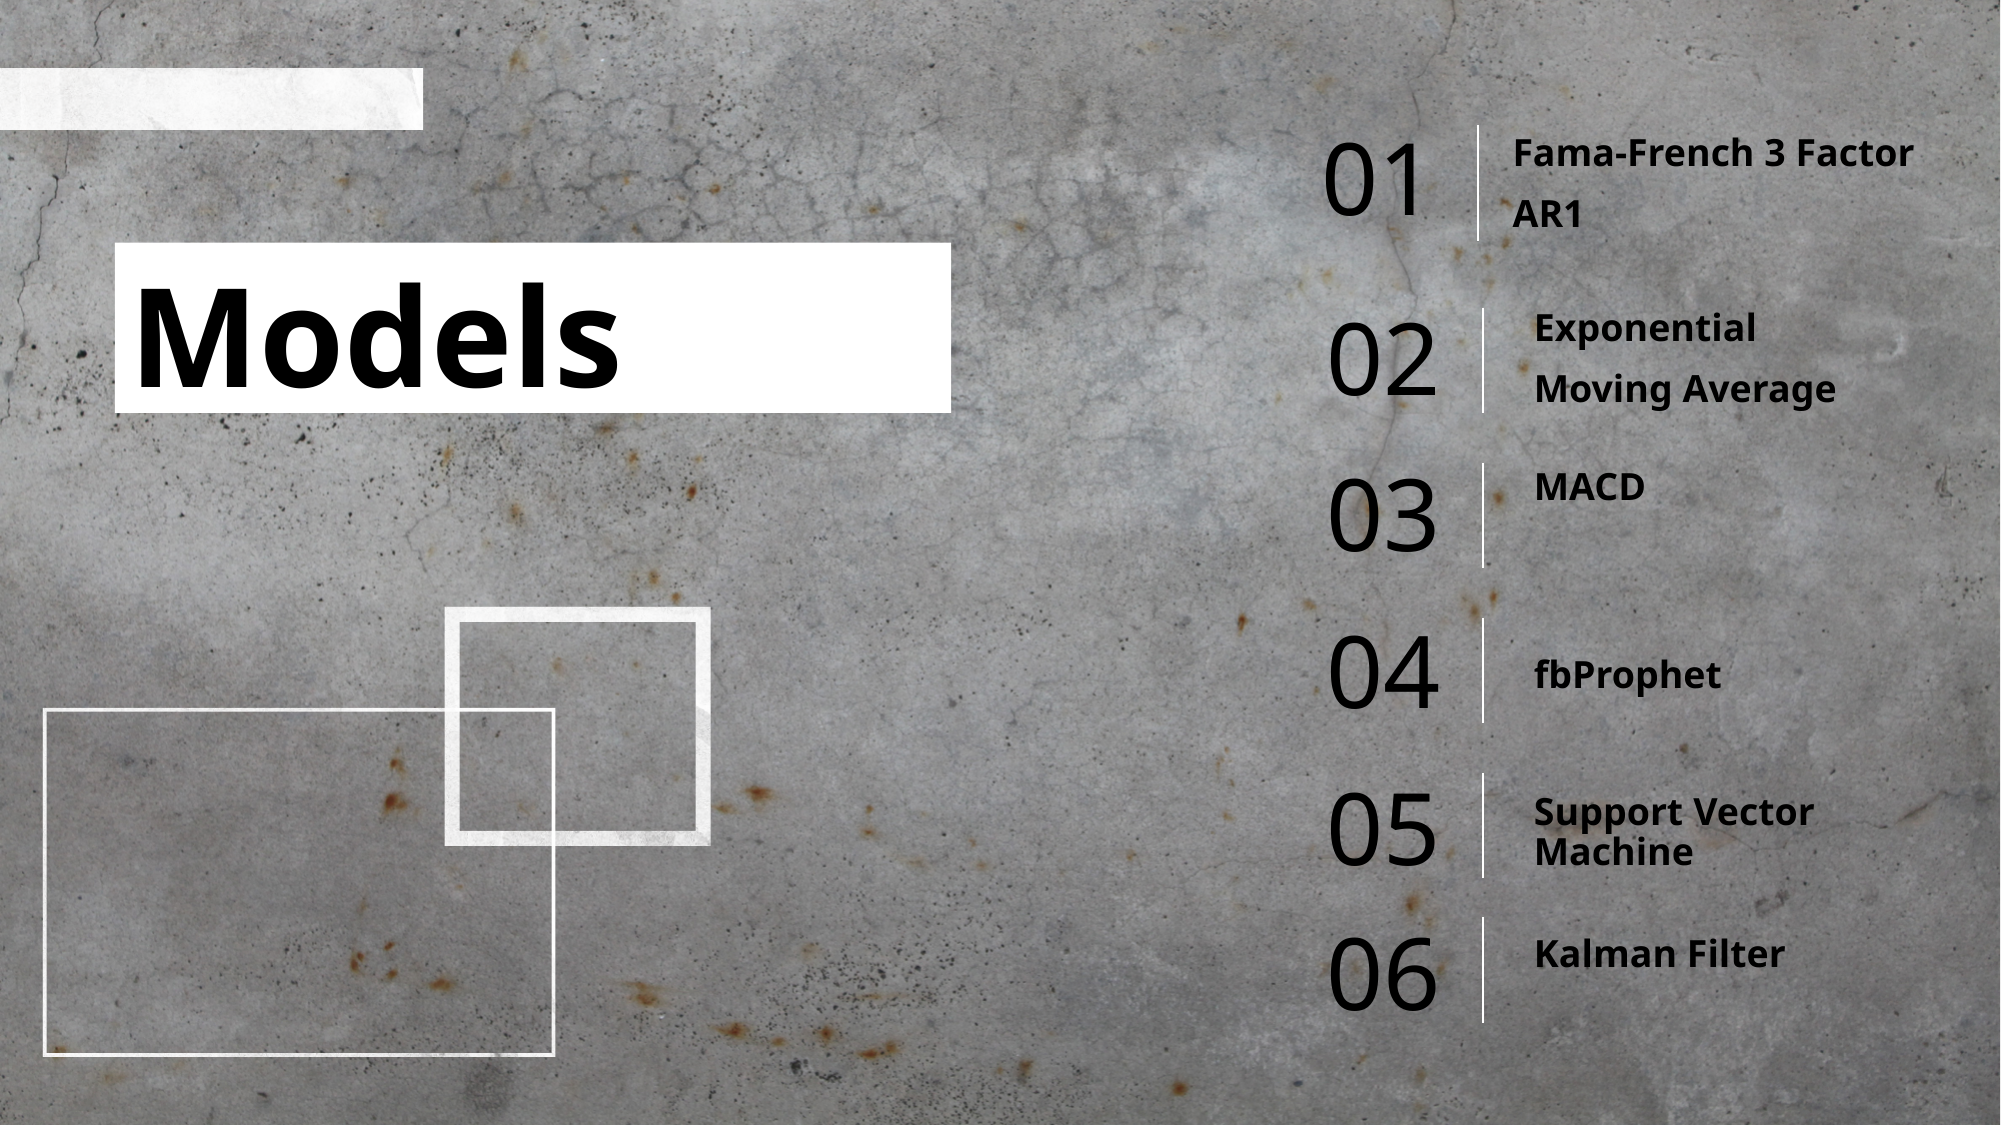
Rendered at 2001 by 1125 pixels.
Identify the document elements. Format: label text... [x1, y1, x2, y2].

list Fama-French 3 Factor AR1 [1497, 79, 1981, 291]
list 04 [1311, 616, 1464, 737]
list Exponential Moving Average [1519, 321, 2000, 398]
list 02 [1311, 302, 1464, 423]
list MACD [1519, 481, 1904, 557]
list Support Vector Machine [1519, 795, 1904, 871]
text_box Kalman Filter [1519, 918, 1904, 994]
list fbProphet [1519, 638, 2000, 715]
list 01 [1306, 116, 1460, 250]
list Models [114, 242, 952, 413]
list 03 [1311, 458, 1464, 580]
list 05 [1311, 772, 1464, 894]
text_box 06 [1311, 917, 1483, 1039]
picture [0, 0, 2001, 1125]
